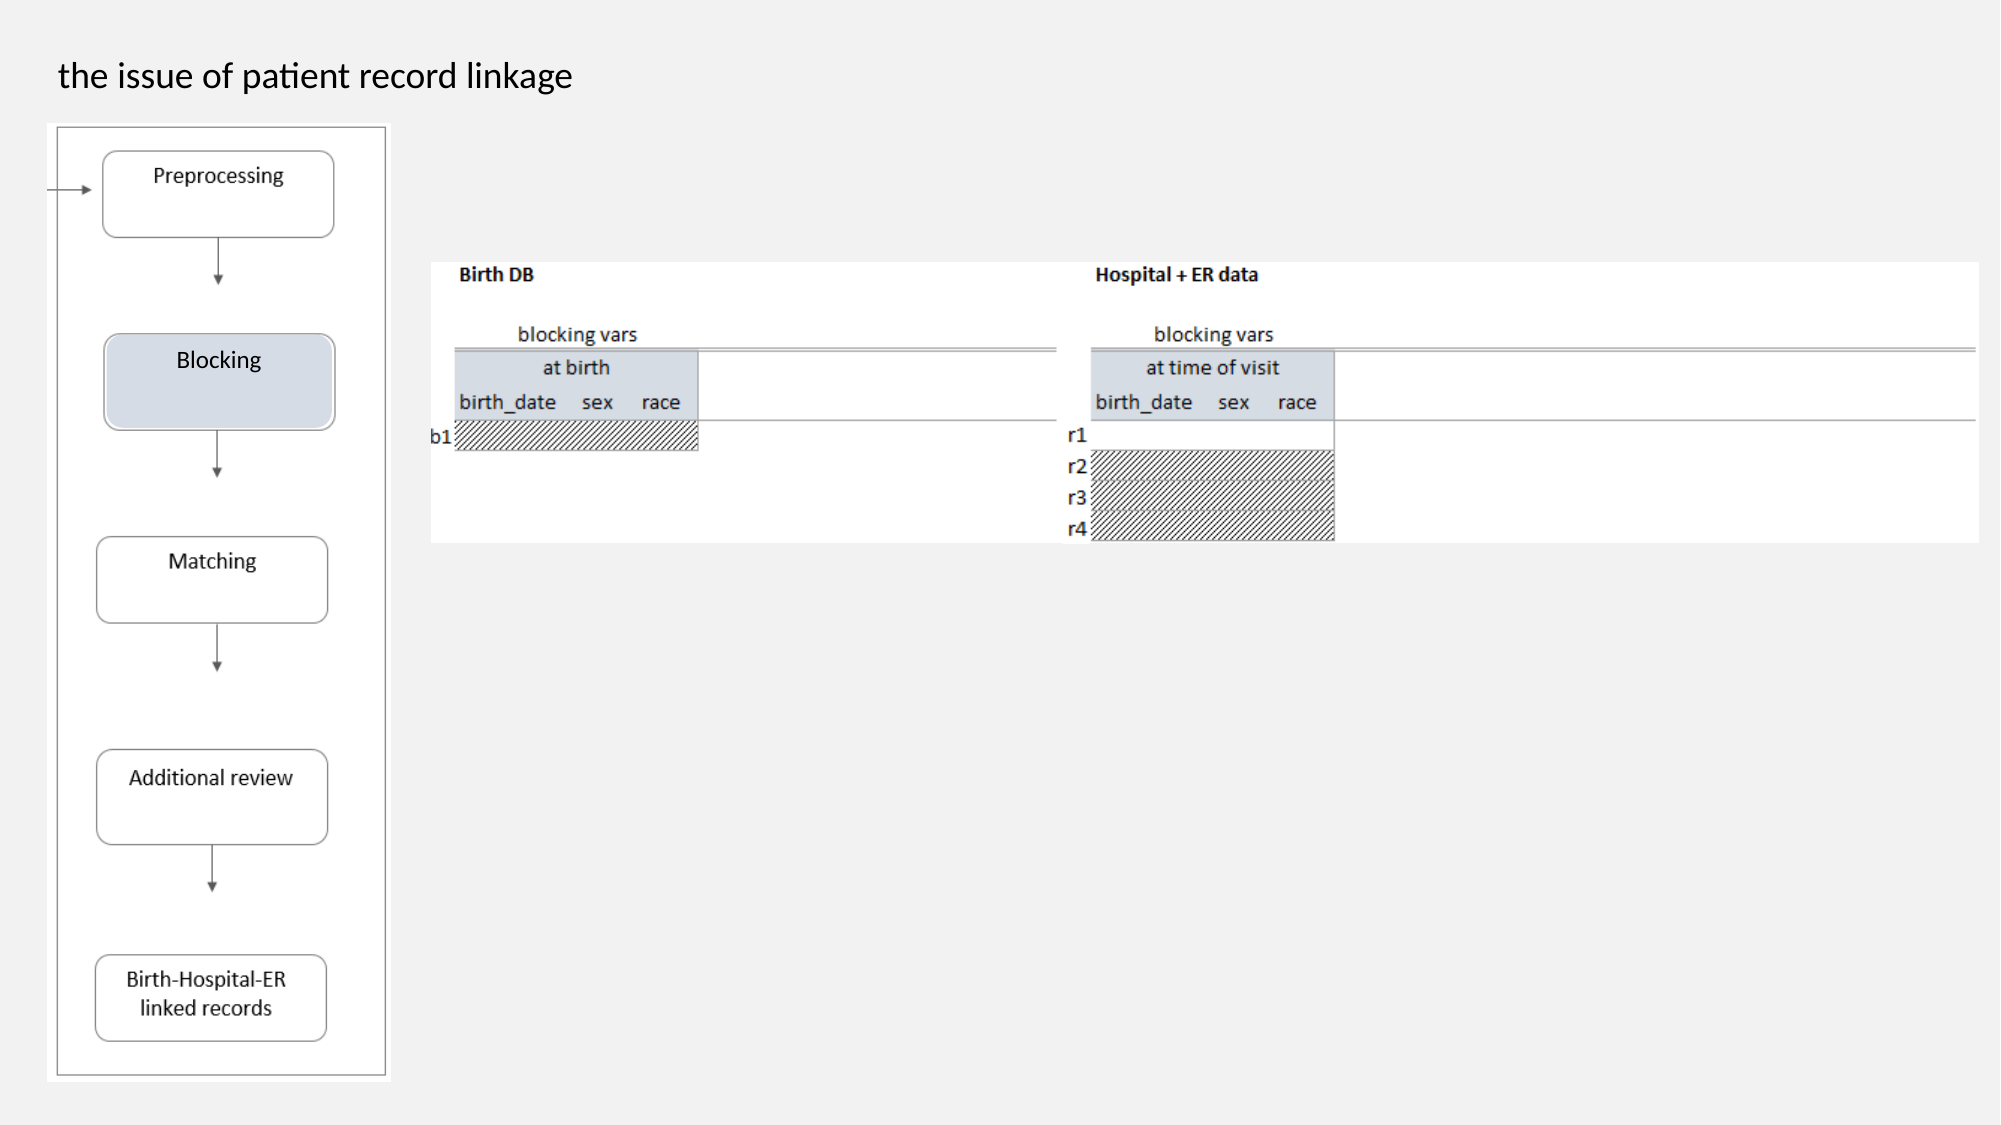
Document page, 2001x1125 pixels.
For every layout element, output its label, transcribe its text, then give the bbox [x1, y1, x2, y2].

text_box the issue of patient record linkage [37, 43, 595, 104]
picture [47, 123, 391, 1082]
picture [431, 262, 1979, 544]
